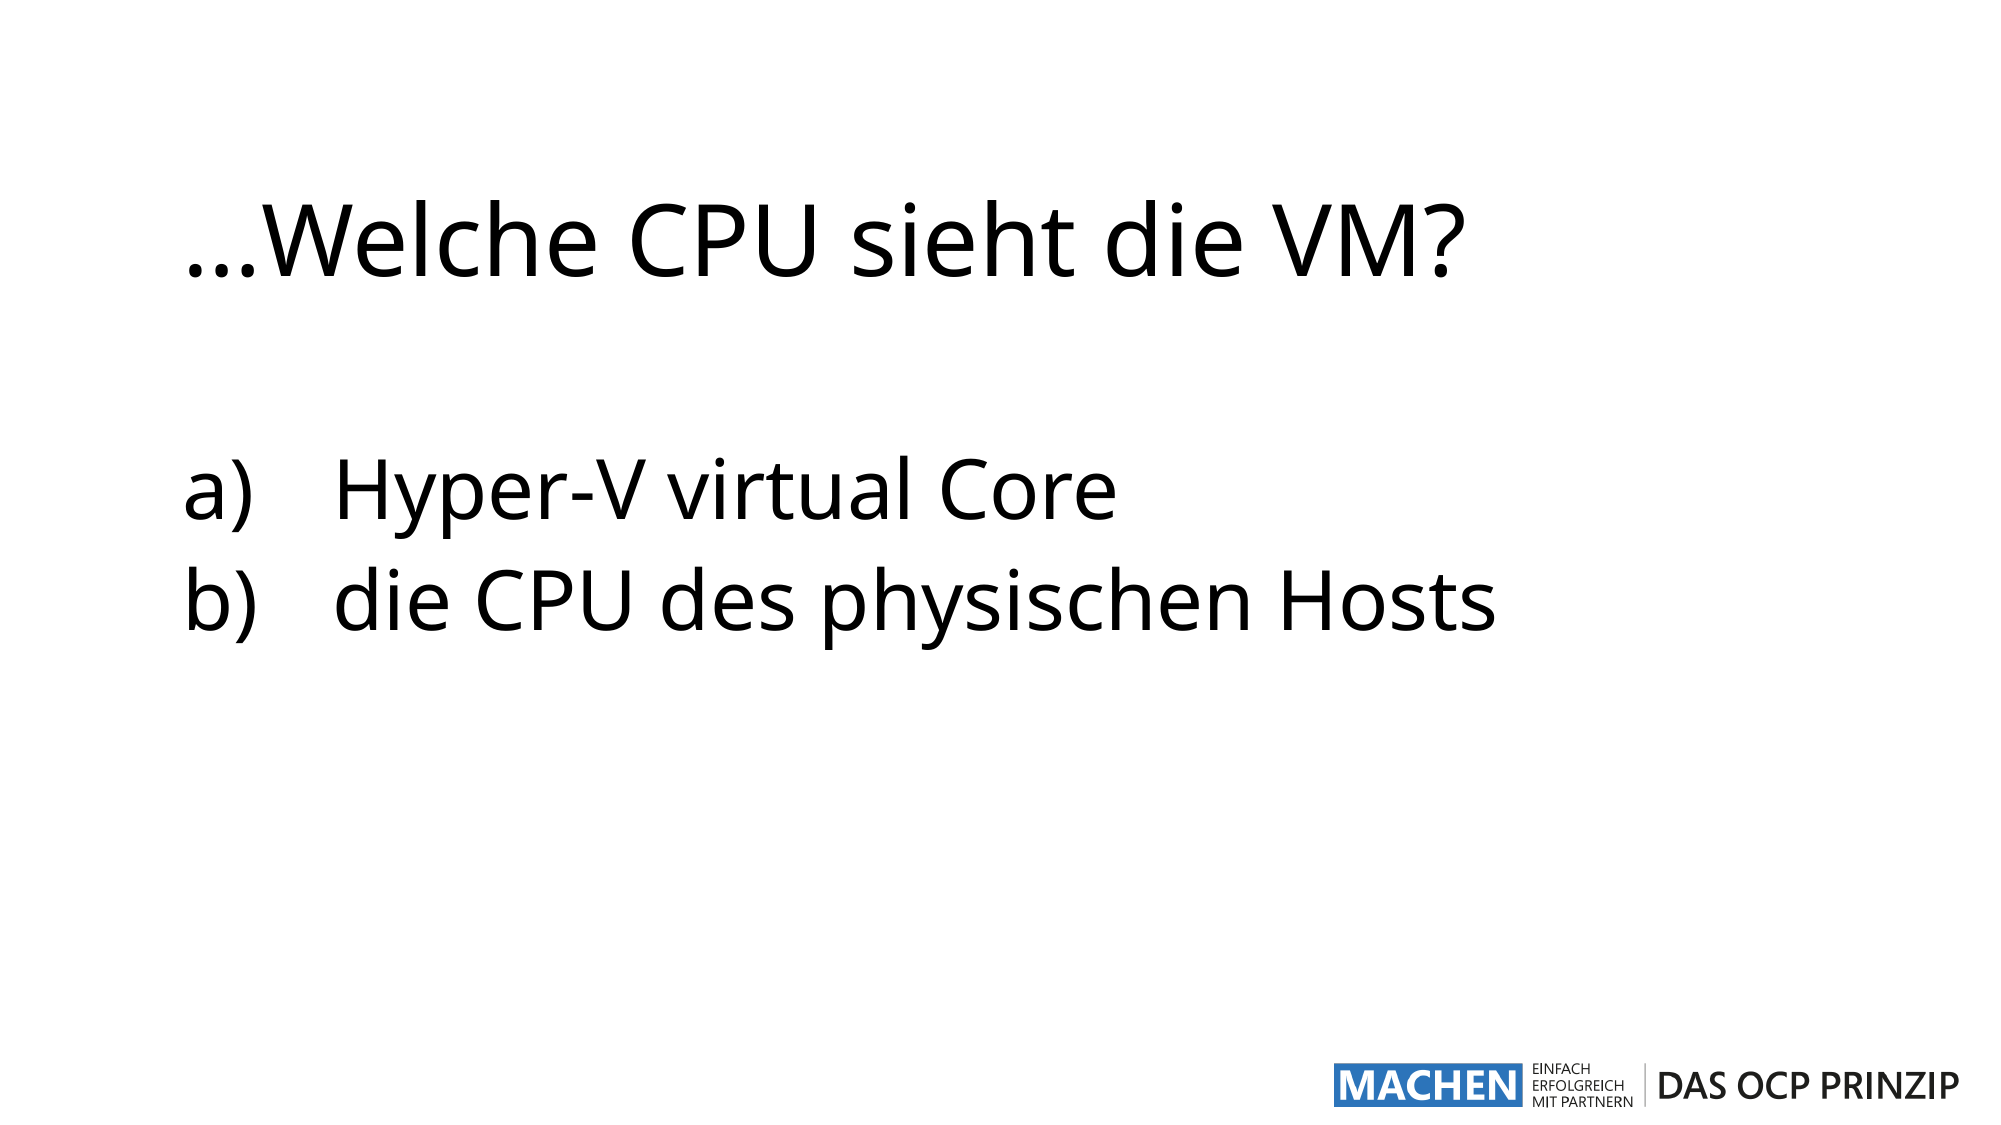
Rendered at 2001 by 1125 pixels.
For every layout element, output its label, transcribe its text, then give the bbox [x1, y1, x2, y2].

list …Welche CPU sieht die VM? Hyper-V virtual Core die CPU des physischen Hosts [167, 182, 1893, 821]
